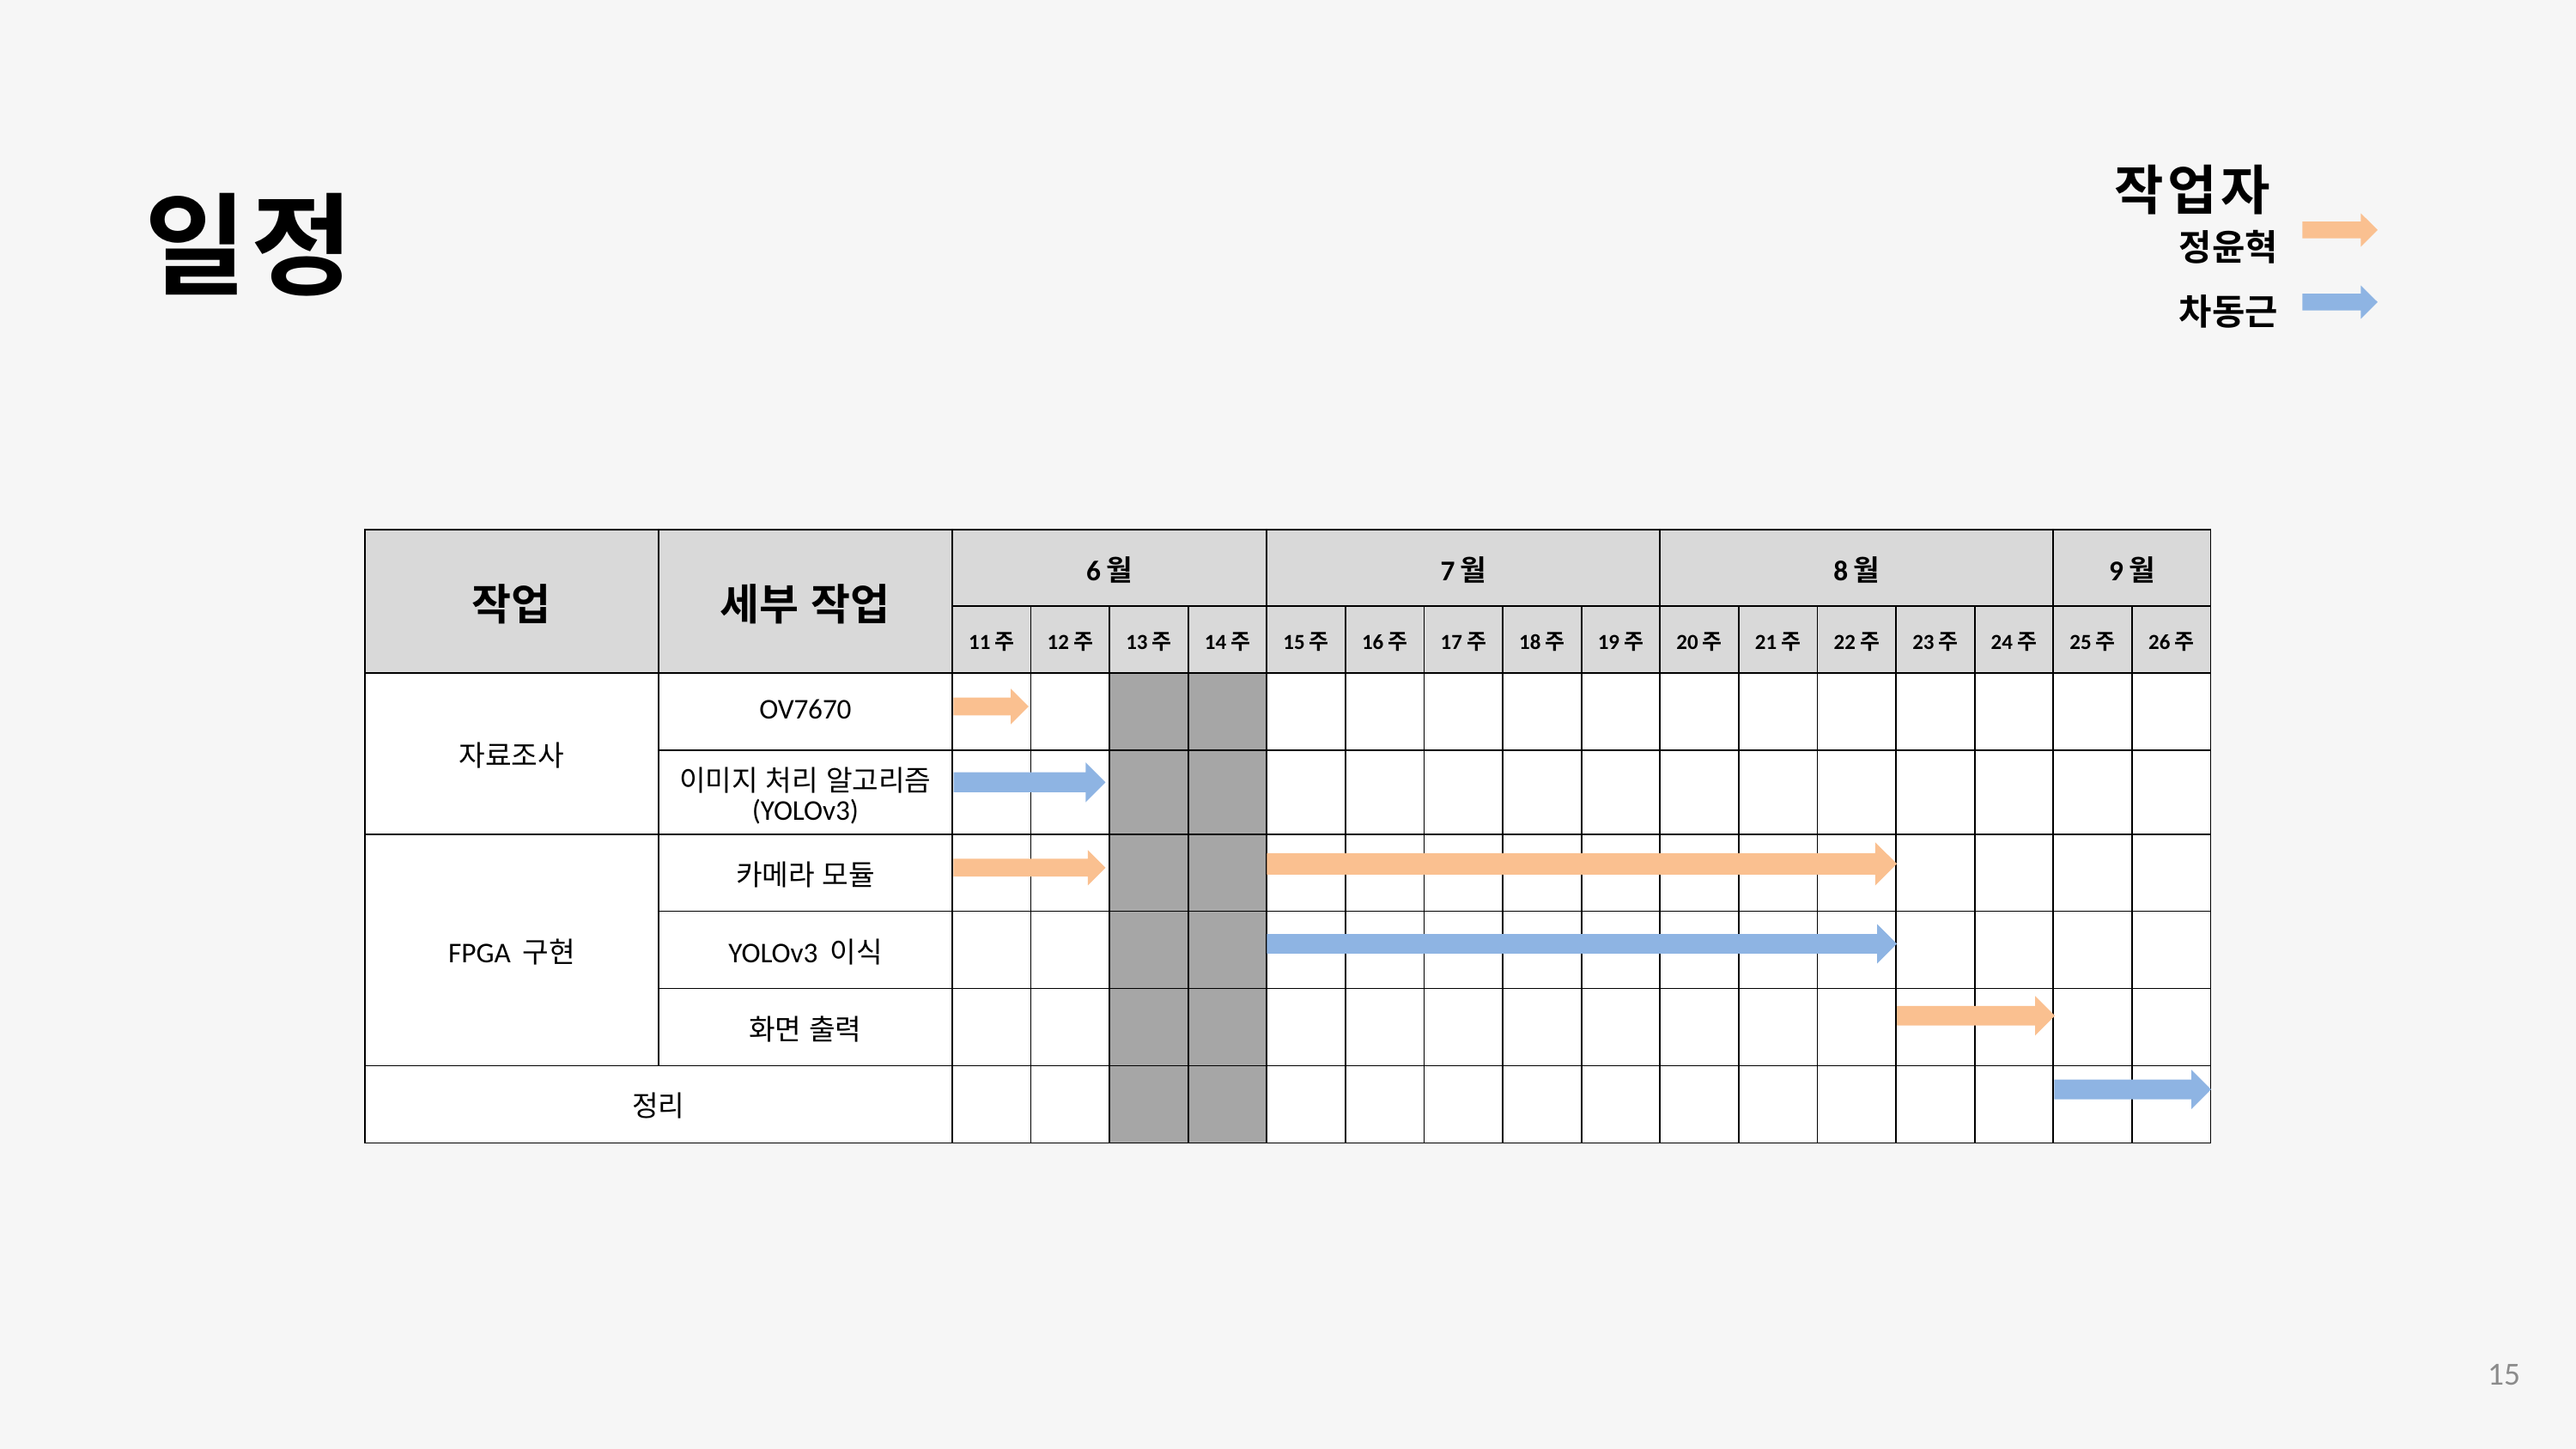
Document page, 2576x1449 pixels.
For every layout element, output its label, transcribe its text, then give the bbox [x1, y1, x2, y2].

text_box [2300, 283, 2380, 321]
text_box 작업자 [2114, 65, 2372, 221]
text_box 일정 [144, 153, 1466, 309]
text_box 15 [2200, 1336, 2533, 1410]
text_box [2300, 211, 2380, 249]
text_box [364, 529, 2212, 1134]
text_box 정윤혁 차동근 [2178, 203, 2576, 332]
